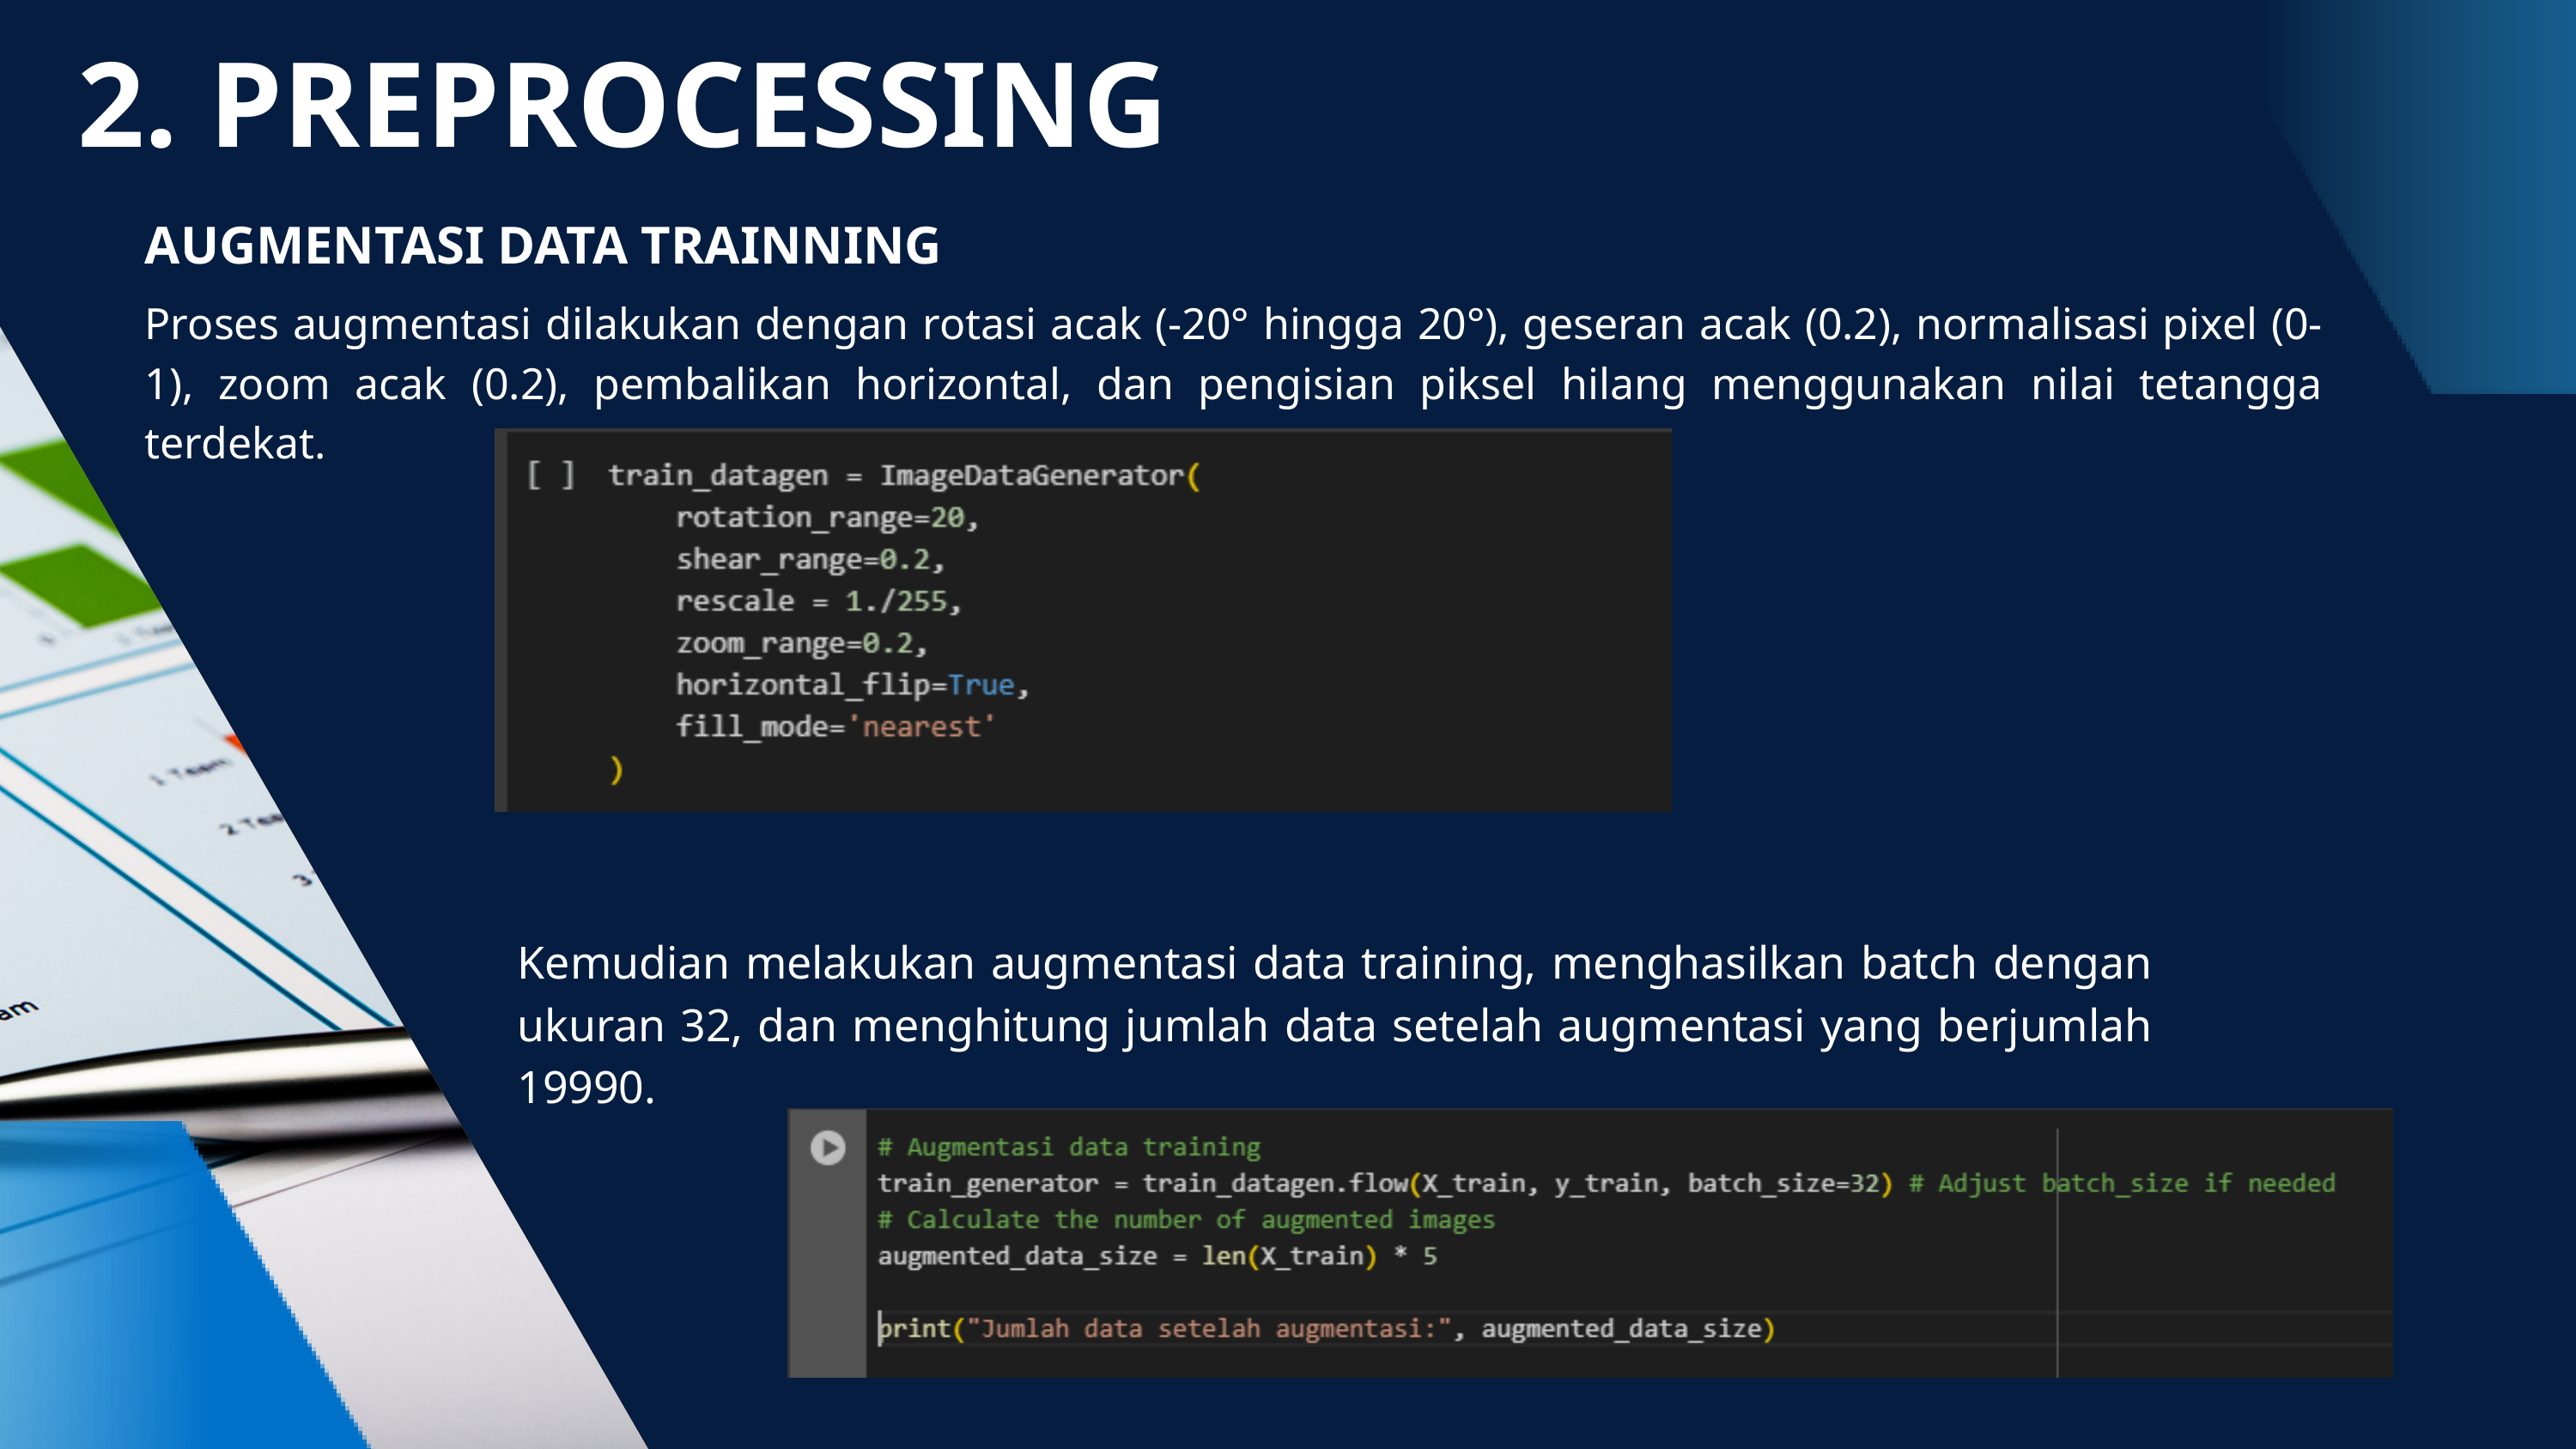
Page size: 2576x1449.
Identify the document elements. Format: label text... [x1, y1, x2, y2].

text_box [2205, 0, 2576, 395]
text_box Proses augmentasi dilakukan dengan rotasi acak (-20° hingga 20°), geseran acak (0.2), normalisasi pixel (0-1), zoom acak (0.2), pembalikan horizontal, dan pengisian piksel hilang menggunakan nilai tetangga terdekat. [676, 288, 2324, 468]
text_box Kemudian melakukan augmentasi data training, menghasilkan batch dengan ukuran 32, dan menghitung jumlah data setelah augmentasi yang berjumlah 19990. [676, 925, 2155, 1113]
text_box [676, 468, 1673, 812]
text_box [0, 0, 670, 1449]
text_box [787, 1108, 2394, 1378]
text_box 2. PREPROCESSING [676, 29, 1235, 171]
text_box AUGMENTASI DATA TRAINNING [676, 212, 1336, 275]
